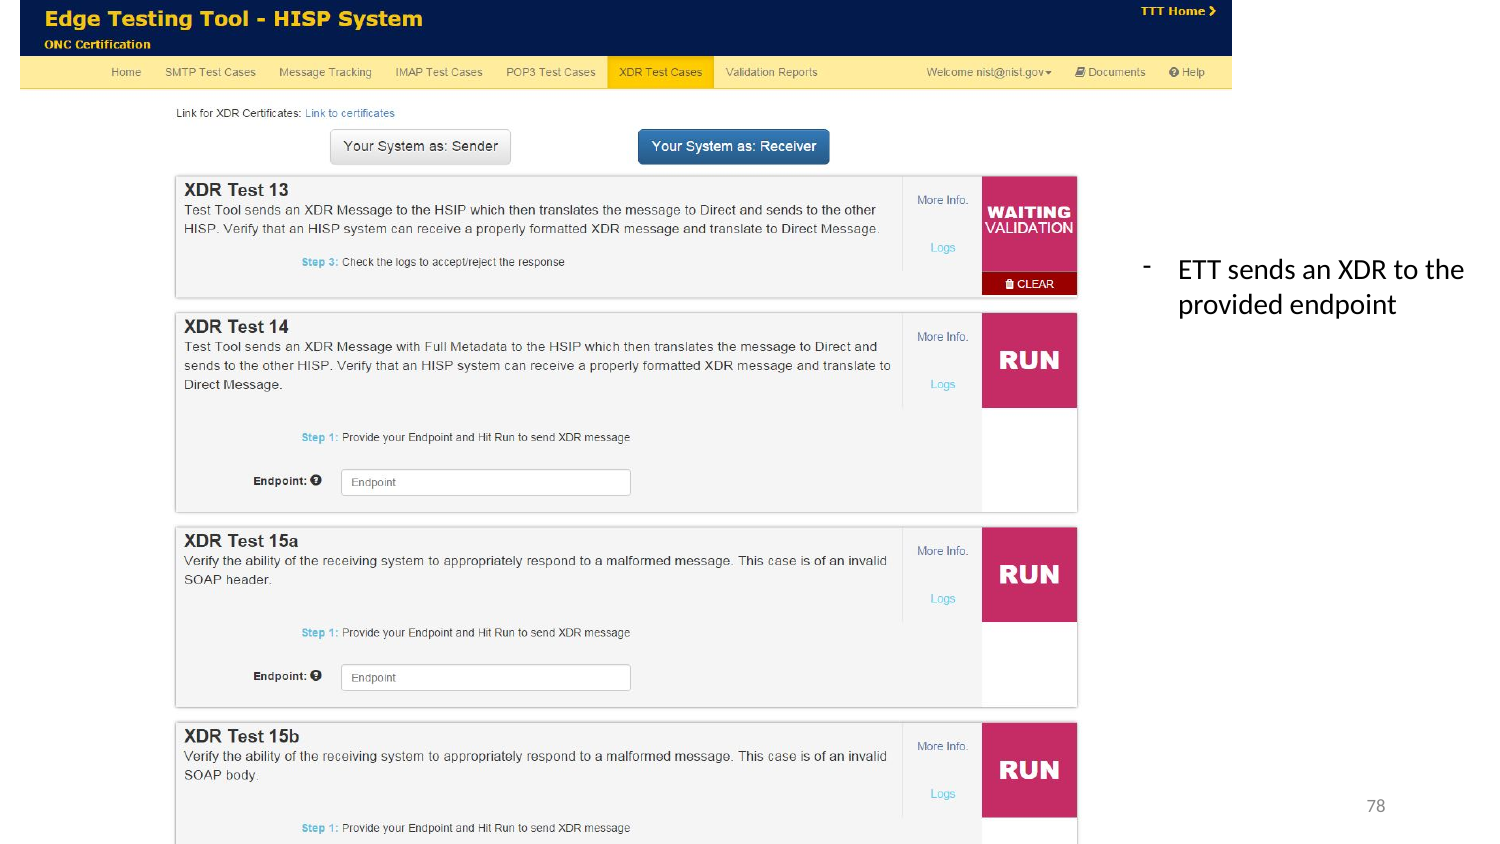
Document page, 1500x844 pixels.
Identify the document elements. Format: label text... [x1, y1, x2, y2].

picture [20, 0, 1232, 844]
text_box ETT sends an XDR to the provided endpoint [1235, 244, 1500, 325]
slide_number 78 [1235, 782, 1397, 827]
